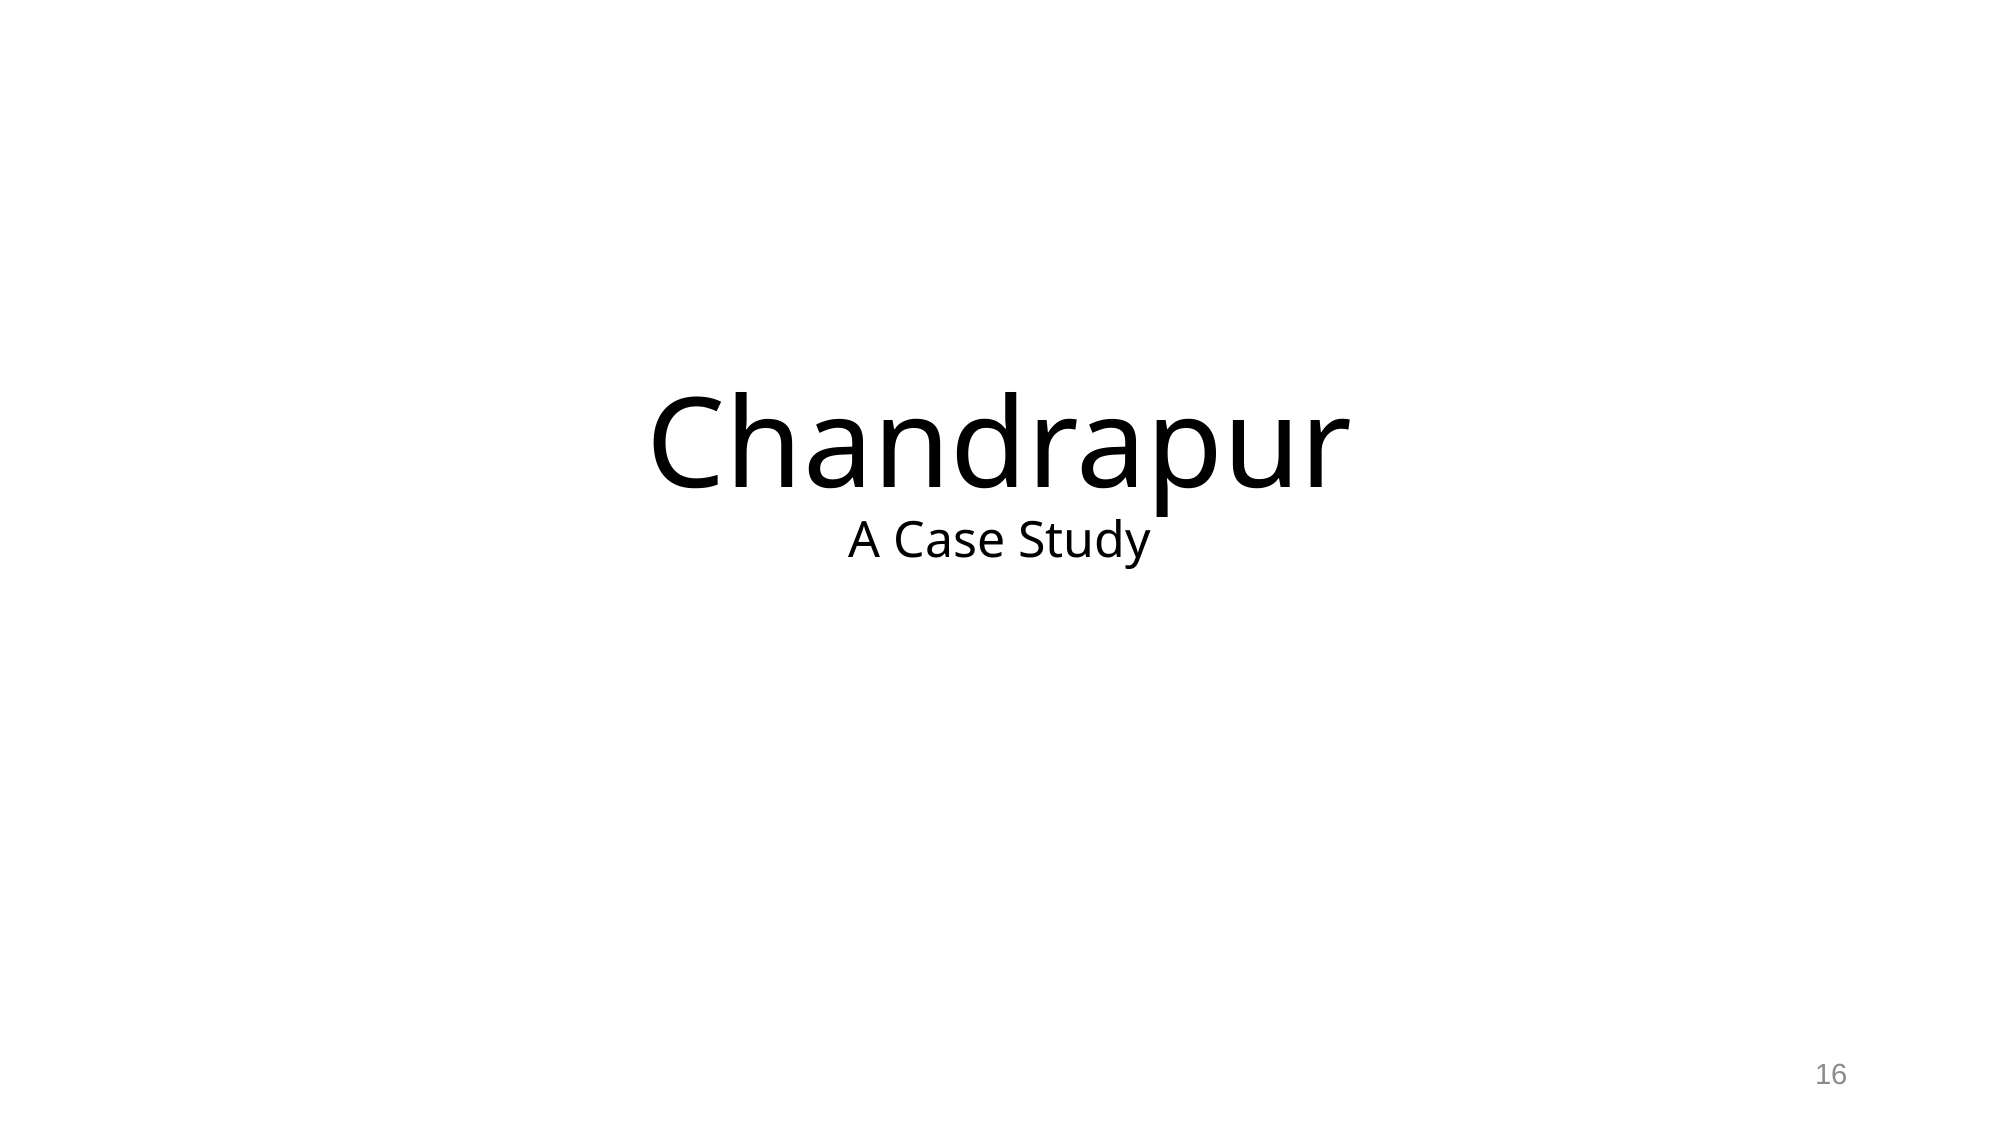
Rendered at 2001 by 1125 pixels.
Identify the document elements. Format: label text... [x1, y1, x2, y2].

slide_number 16 [1412, 1042, 1863, 1103]
title Chandrapur A Case Study [249, 184, 1750, 576]
